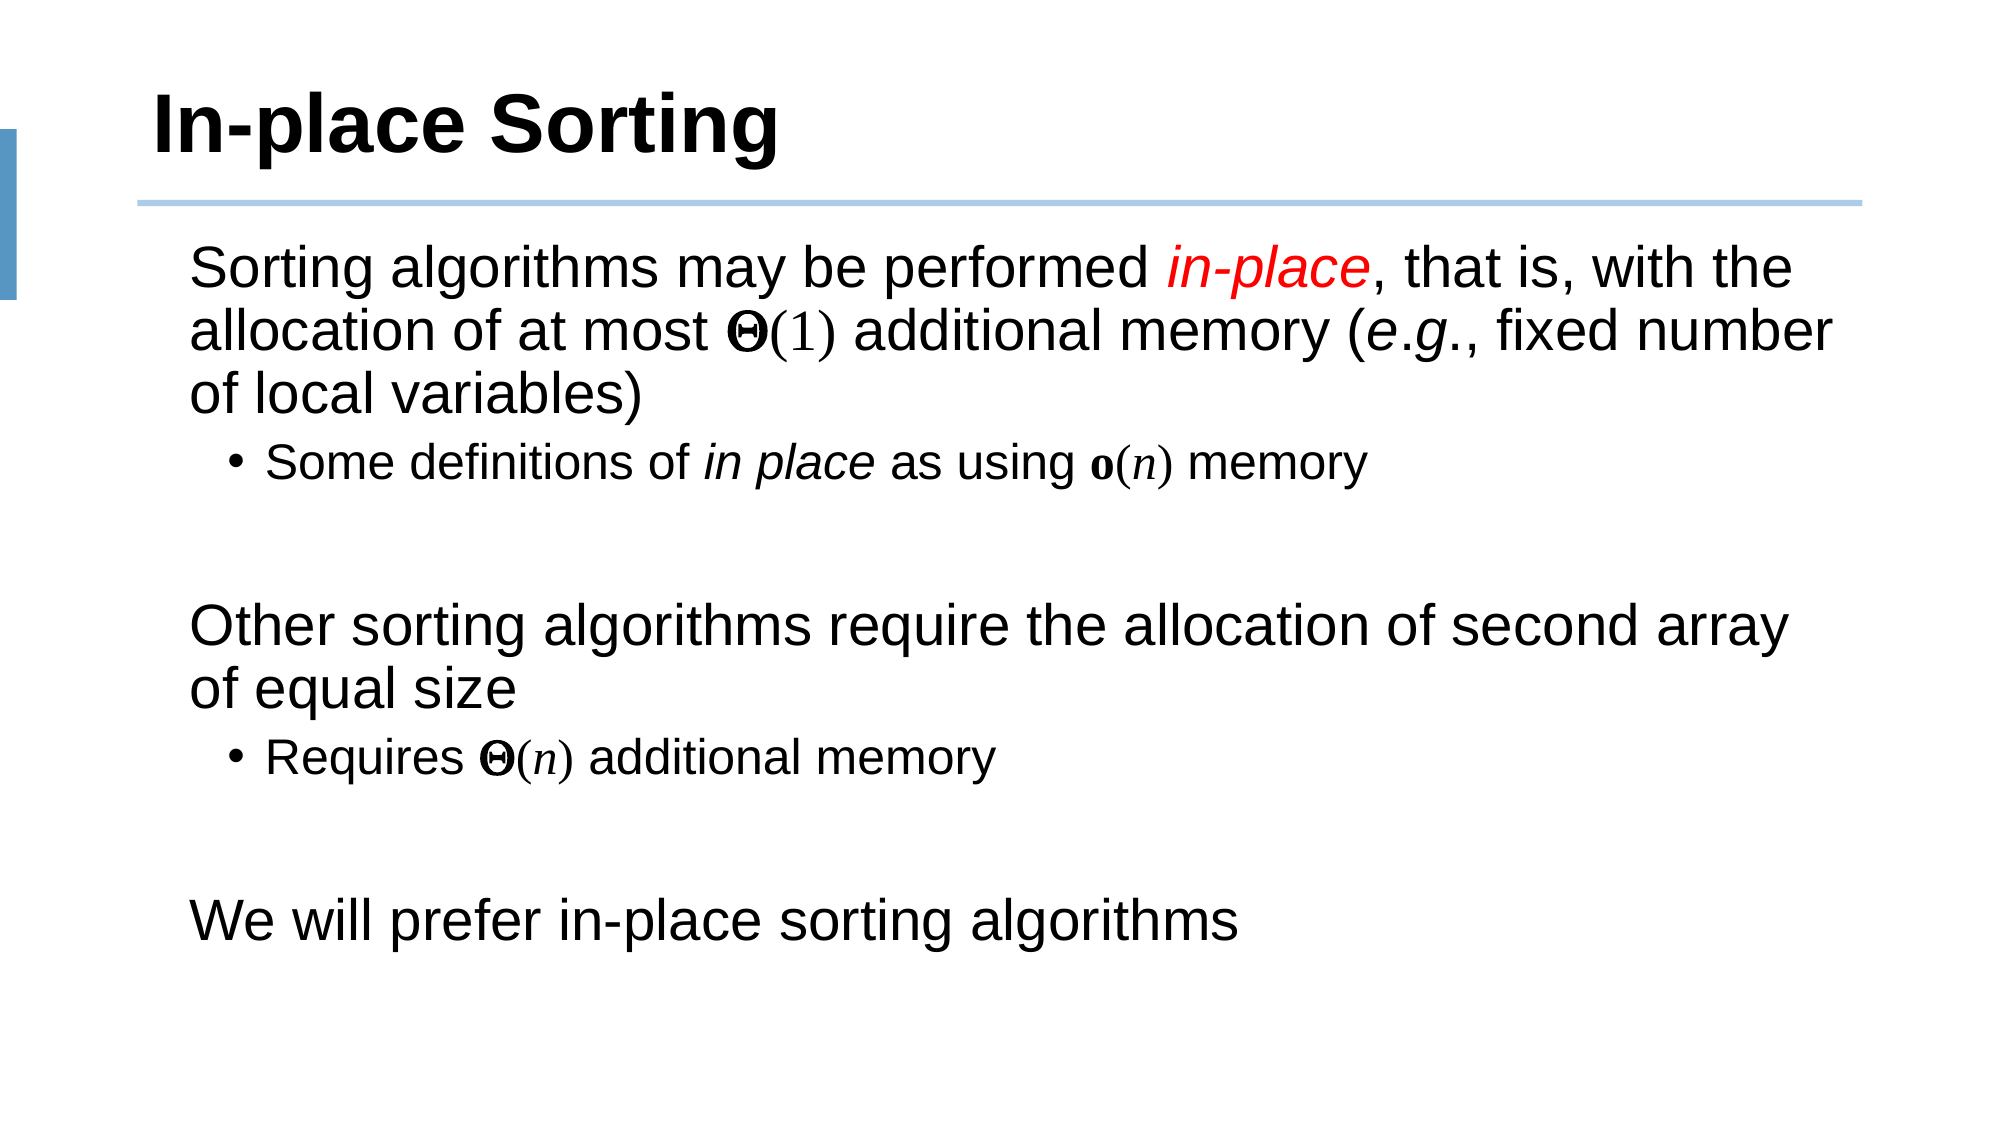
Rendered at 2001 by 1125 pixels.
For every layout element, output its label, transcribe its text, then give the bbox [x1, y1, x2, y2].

list Sorting algorithms may be performed in-place, that is, with the allocation of at most Q(1) additional memory (e.g., fixed number of local variables) Some definitions of in place as using o(n) memory Other sorting algorithms require the allocation of second array of equal size Requires Q(n) additional memory We will prefer in-place sorting algorithms [137, 229, 1863, 1014]
title In-place Sorting [137, 42, 1863, 208]
